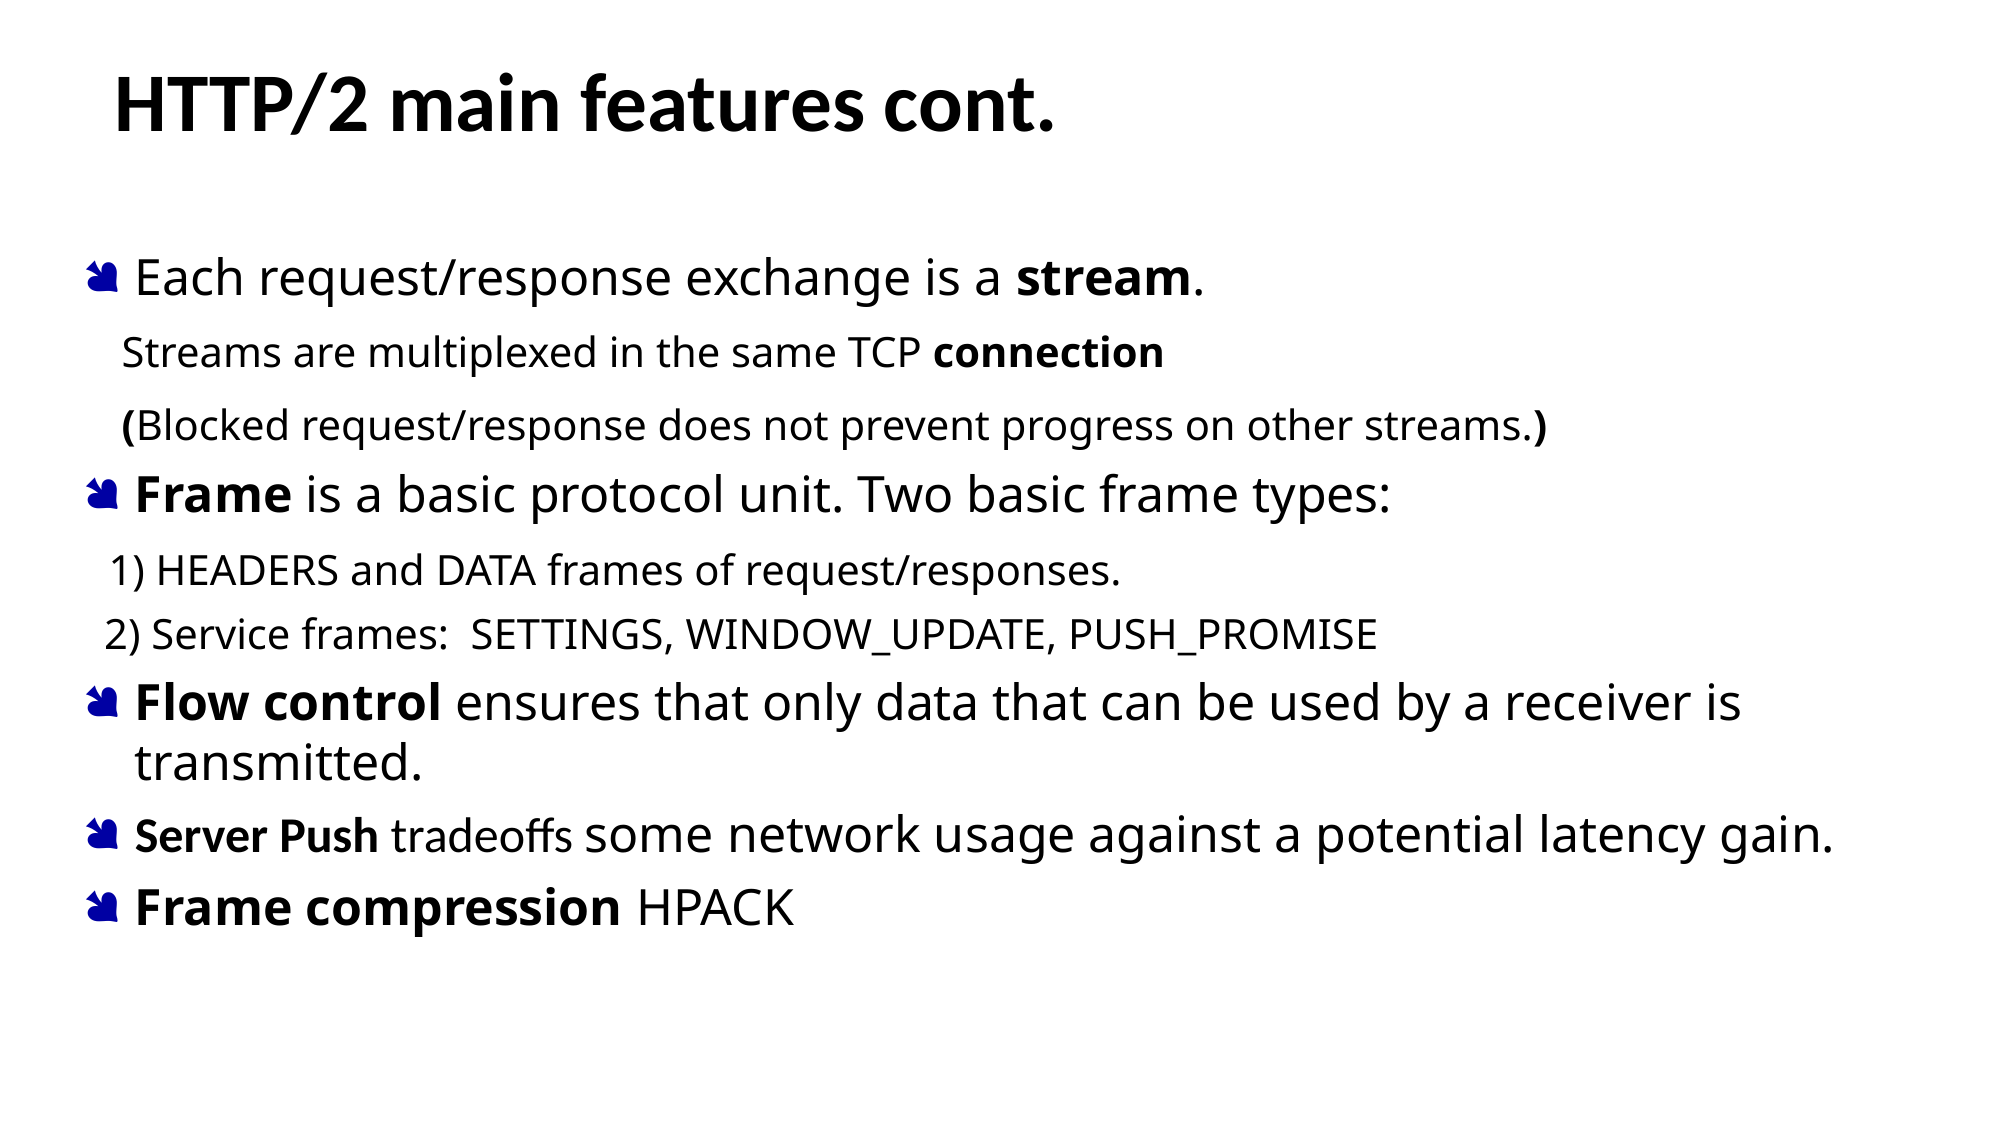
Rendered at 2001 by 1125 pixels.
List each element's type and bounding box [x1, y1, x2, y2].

list [44, 230, 1959, 1006]
title [99, 45, 1900, 165]
